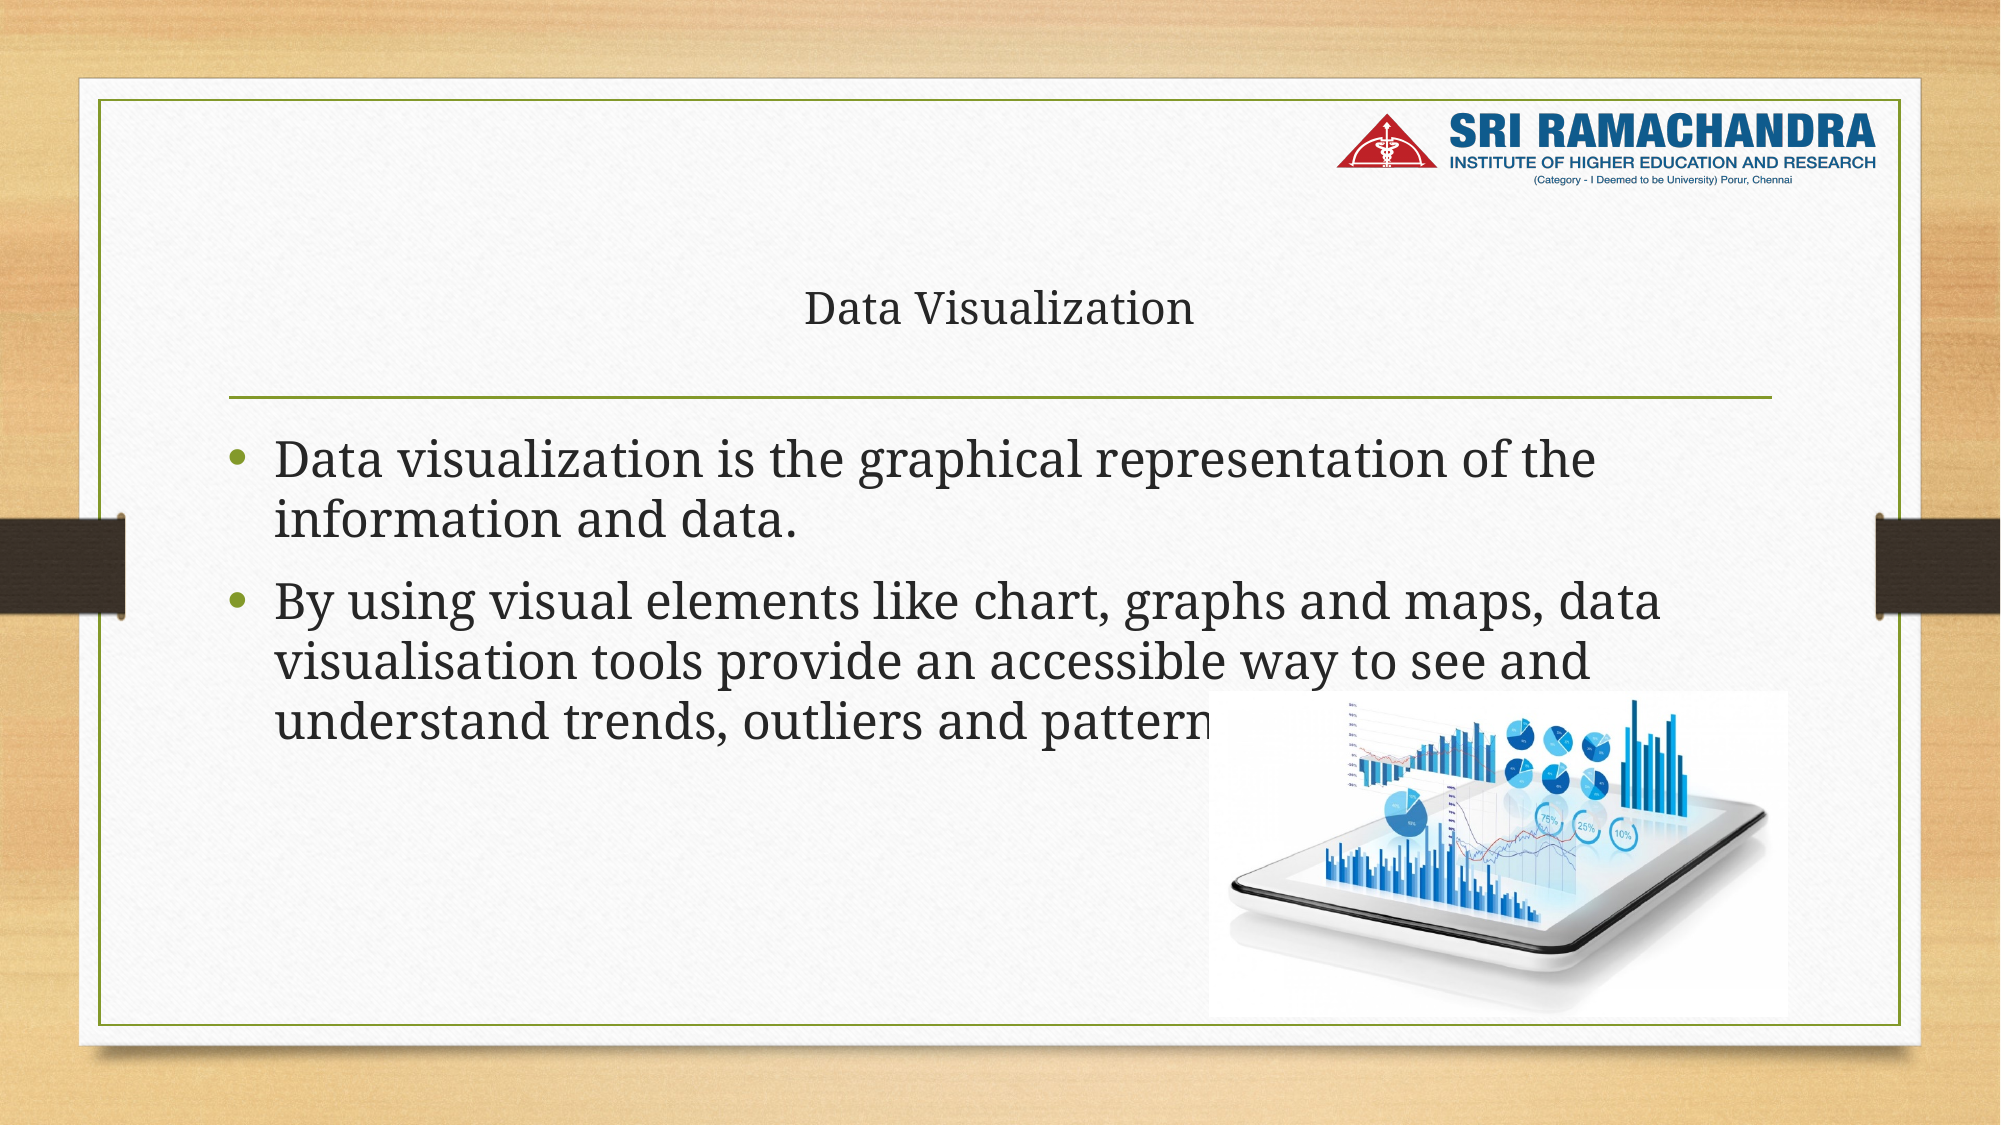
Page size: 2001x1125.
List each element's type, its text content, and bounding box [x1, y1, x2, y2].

picture [0, 0, 2001, 1125]
list Data visualization is the graphical representation of the information and data. By using visual elements like chart, graphs and maps, data visualisation tools provide an accessible way to see and understand trends, outliers and patterns in data. [212, 419, 1788, 964]
title Data Visualization [212, 216, 1788, 397]
